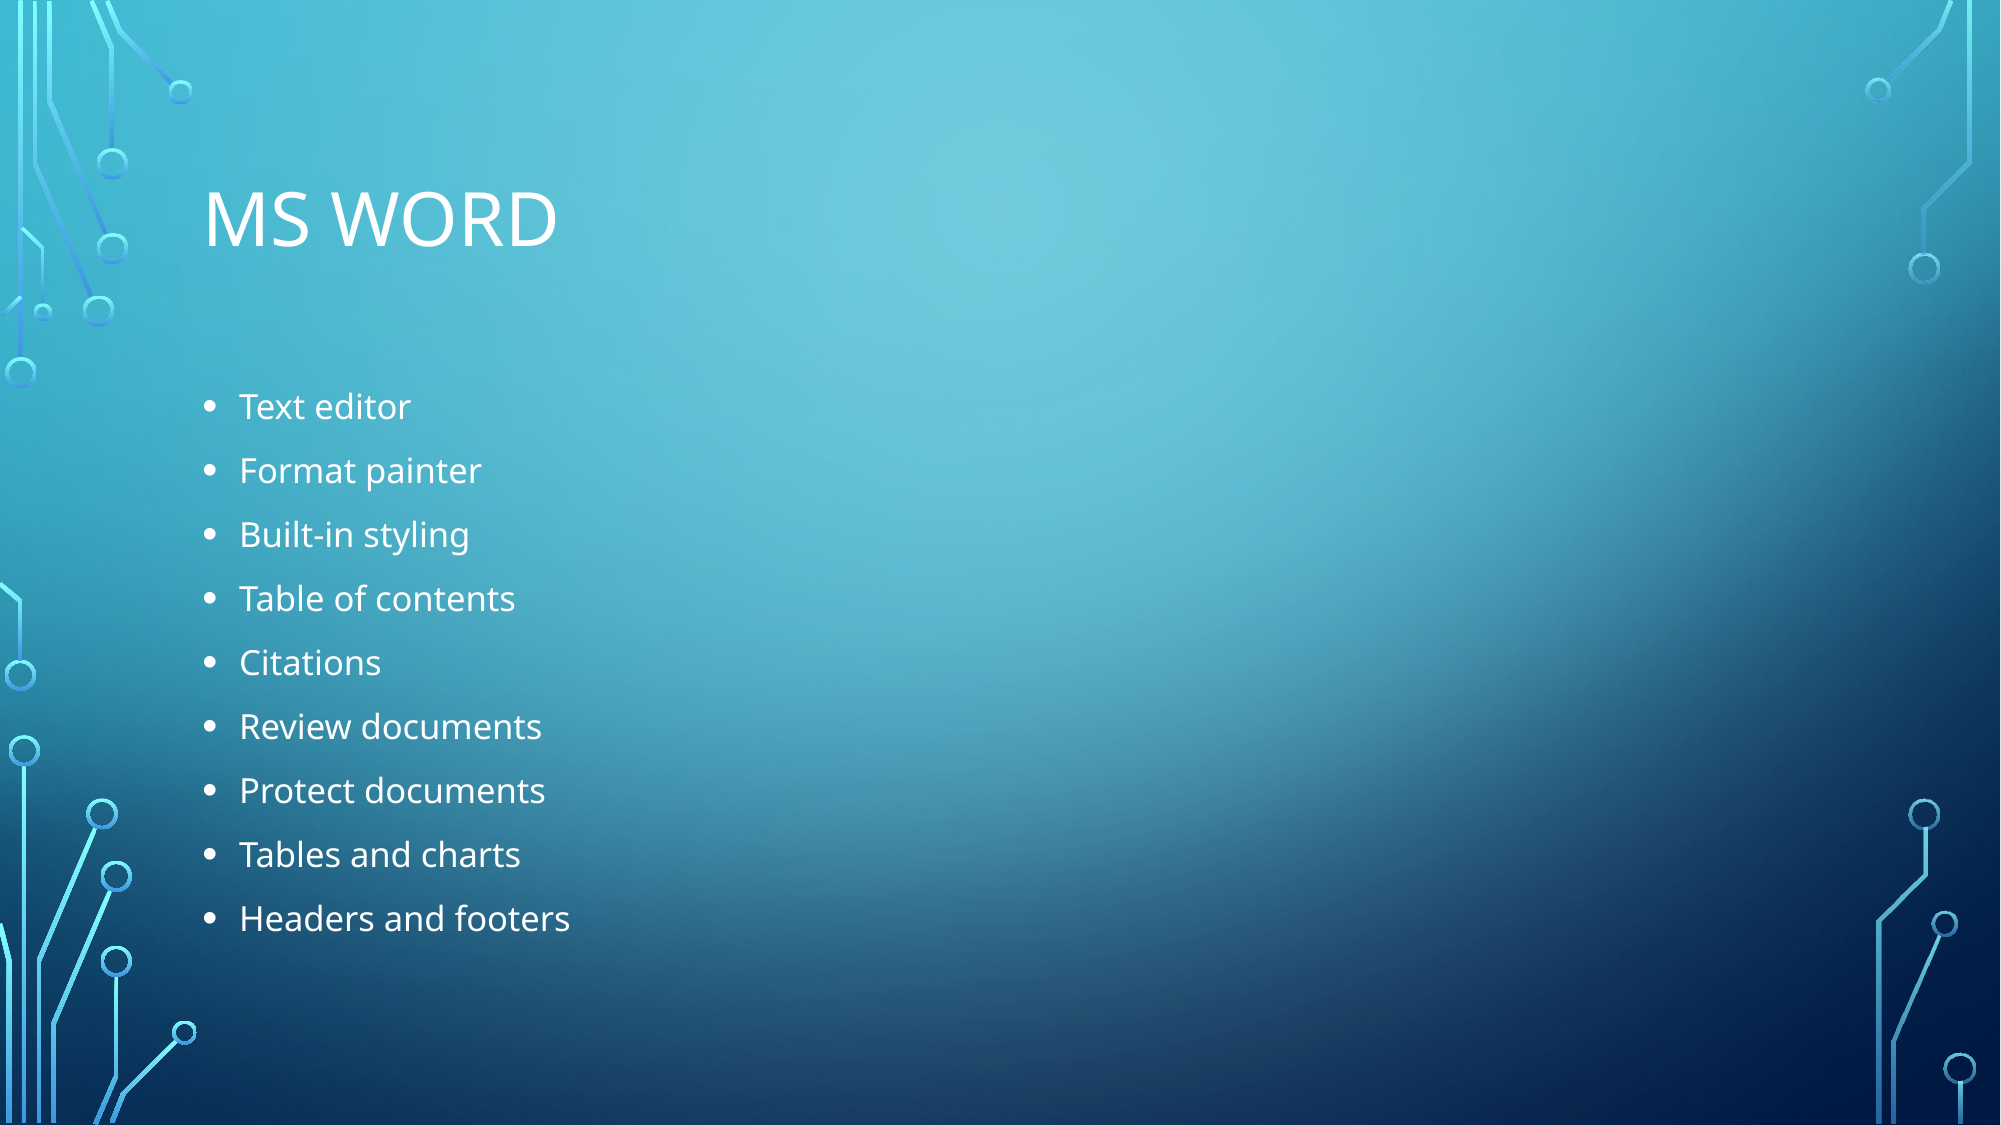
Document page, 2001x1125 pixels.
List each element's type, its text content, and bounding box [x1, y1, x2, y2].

list Text editor Format painter Built-in styling Table of contents Citations Review documents Protect documents Tables and charts Headers and footers [187, 369, 1813, 950]
title MS Word [187, 101, 1813, 344]
